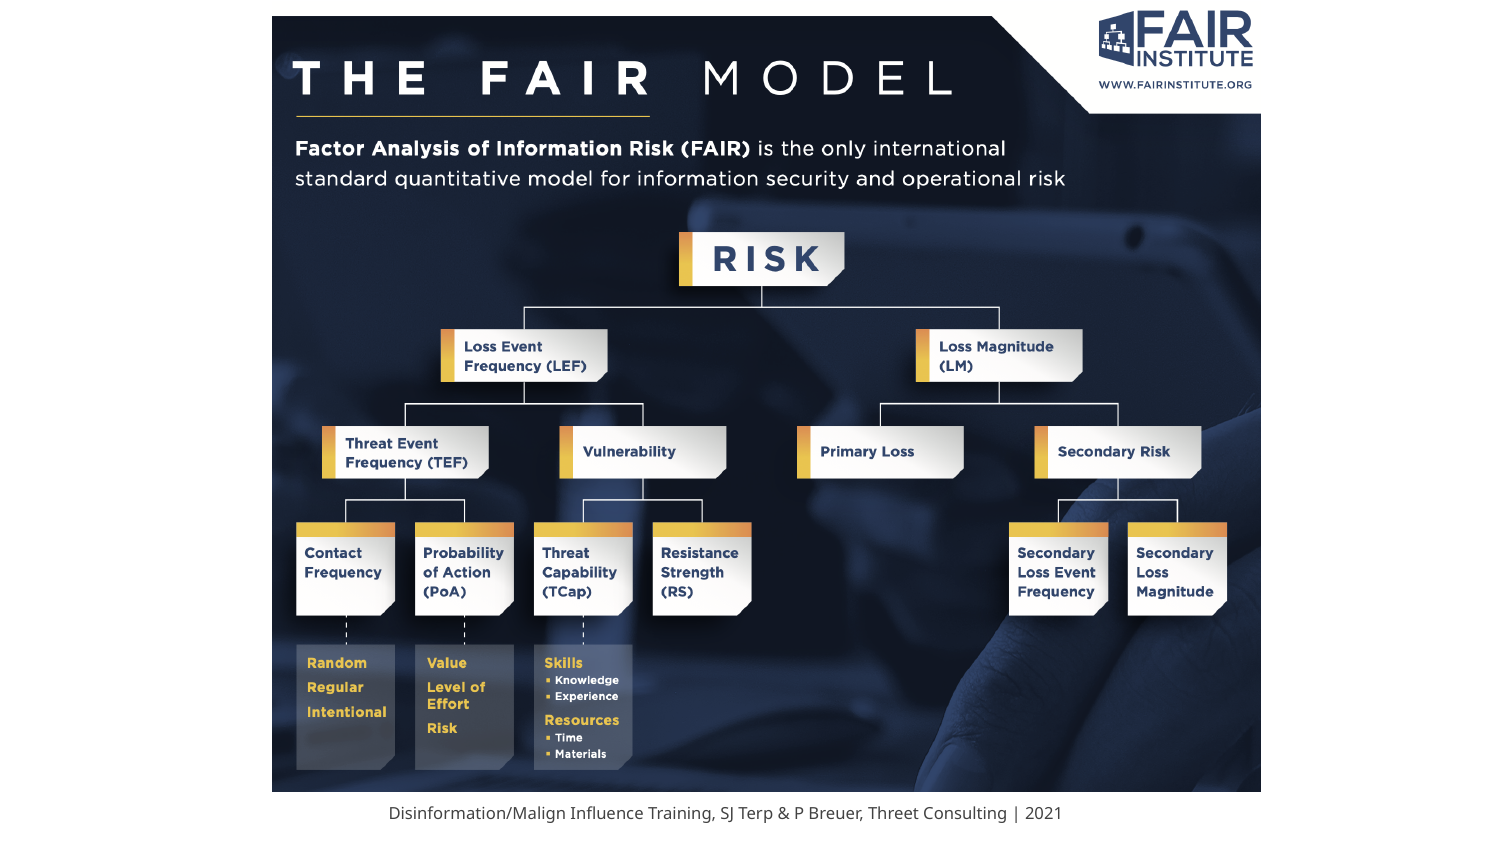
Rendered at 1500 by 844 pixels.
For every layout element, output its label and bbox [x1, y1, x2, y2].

picture [272, 1, 1261, 792]
